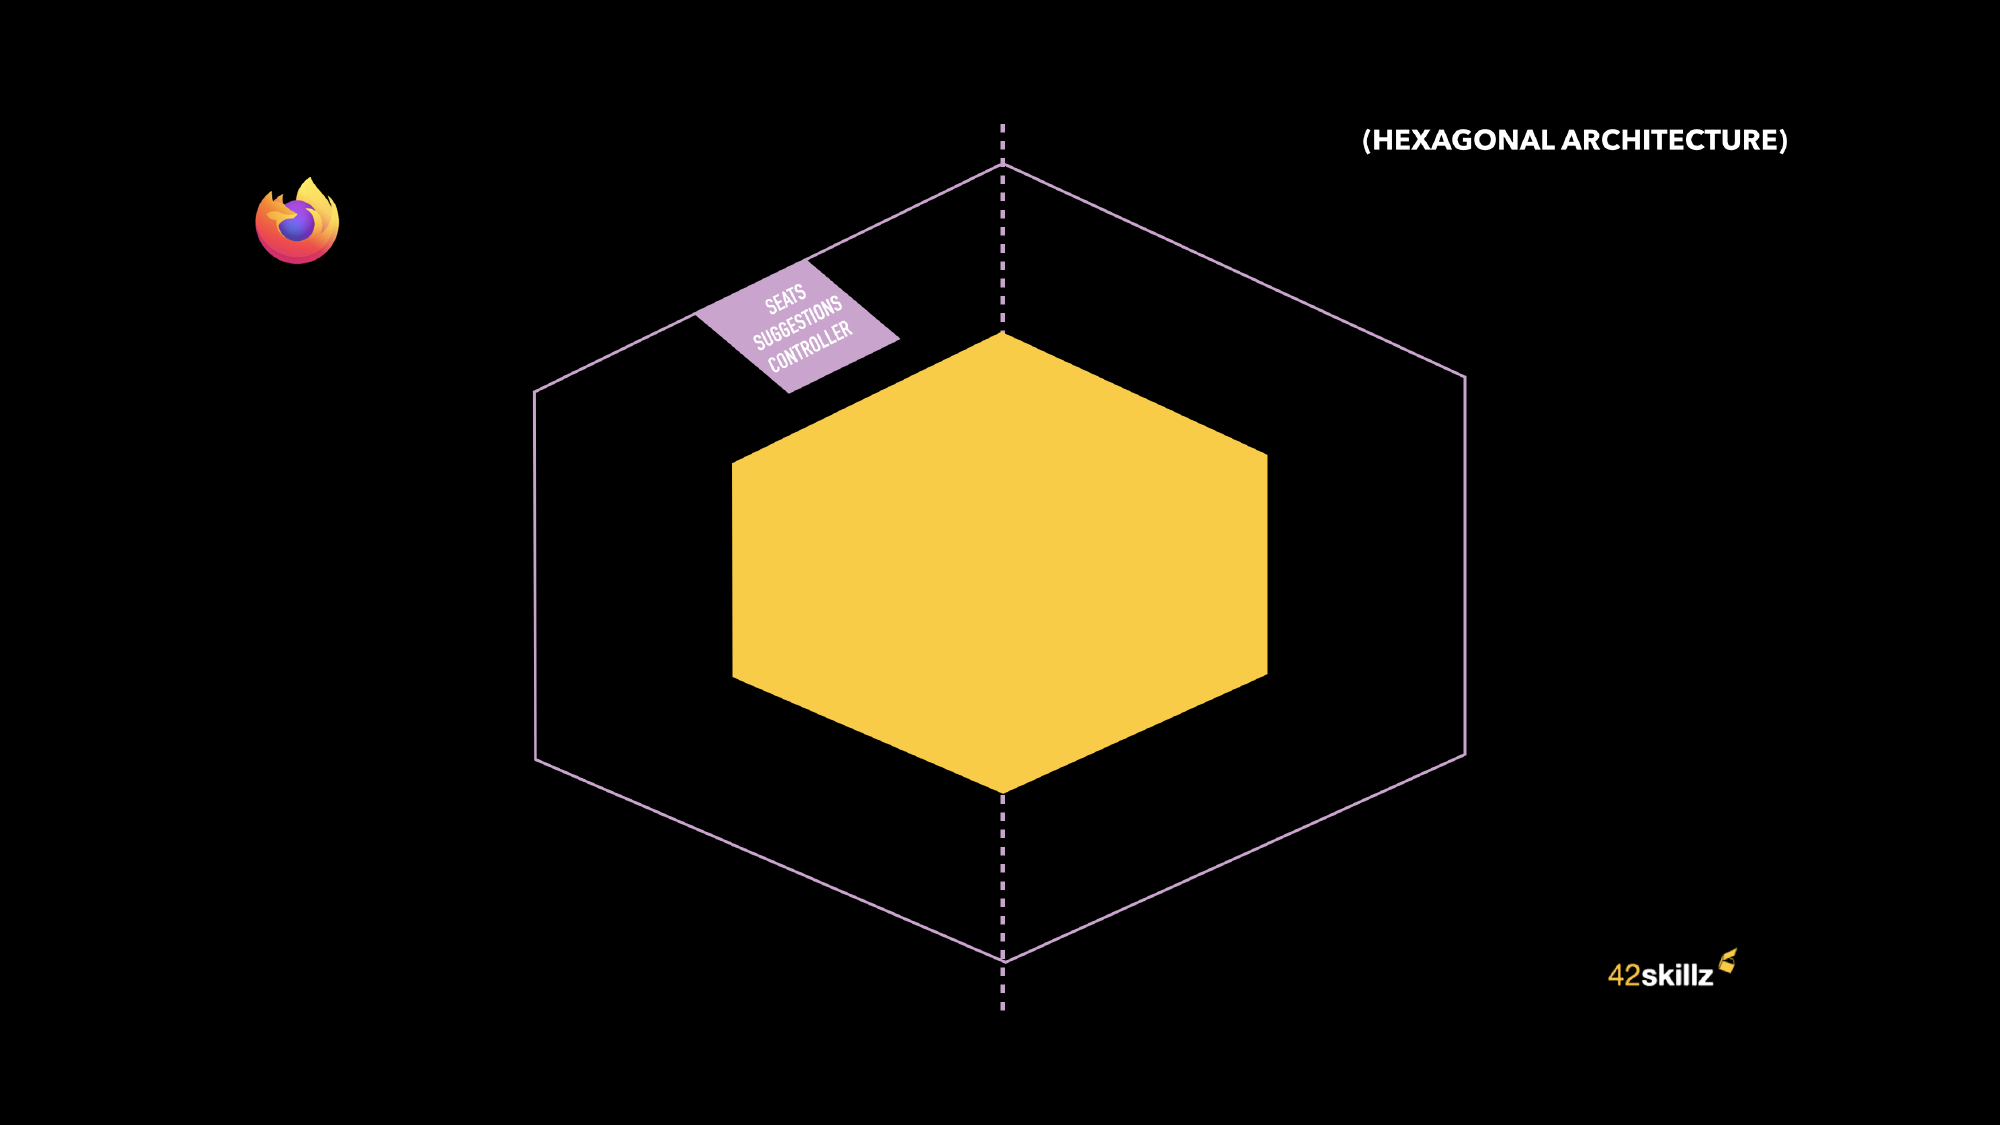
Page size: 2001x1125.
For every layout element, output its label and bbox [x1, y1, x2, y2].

picture [174, 46, 1825, 1079]
